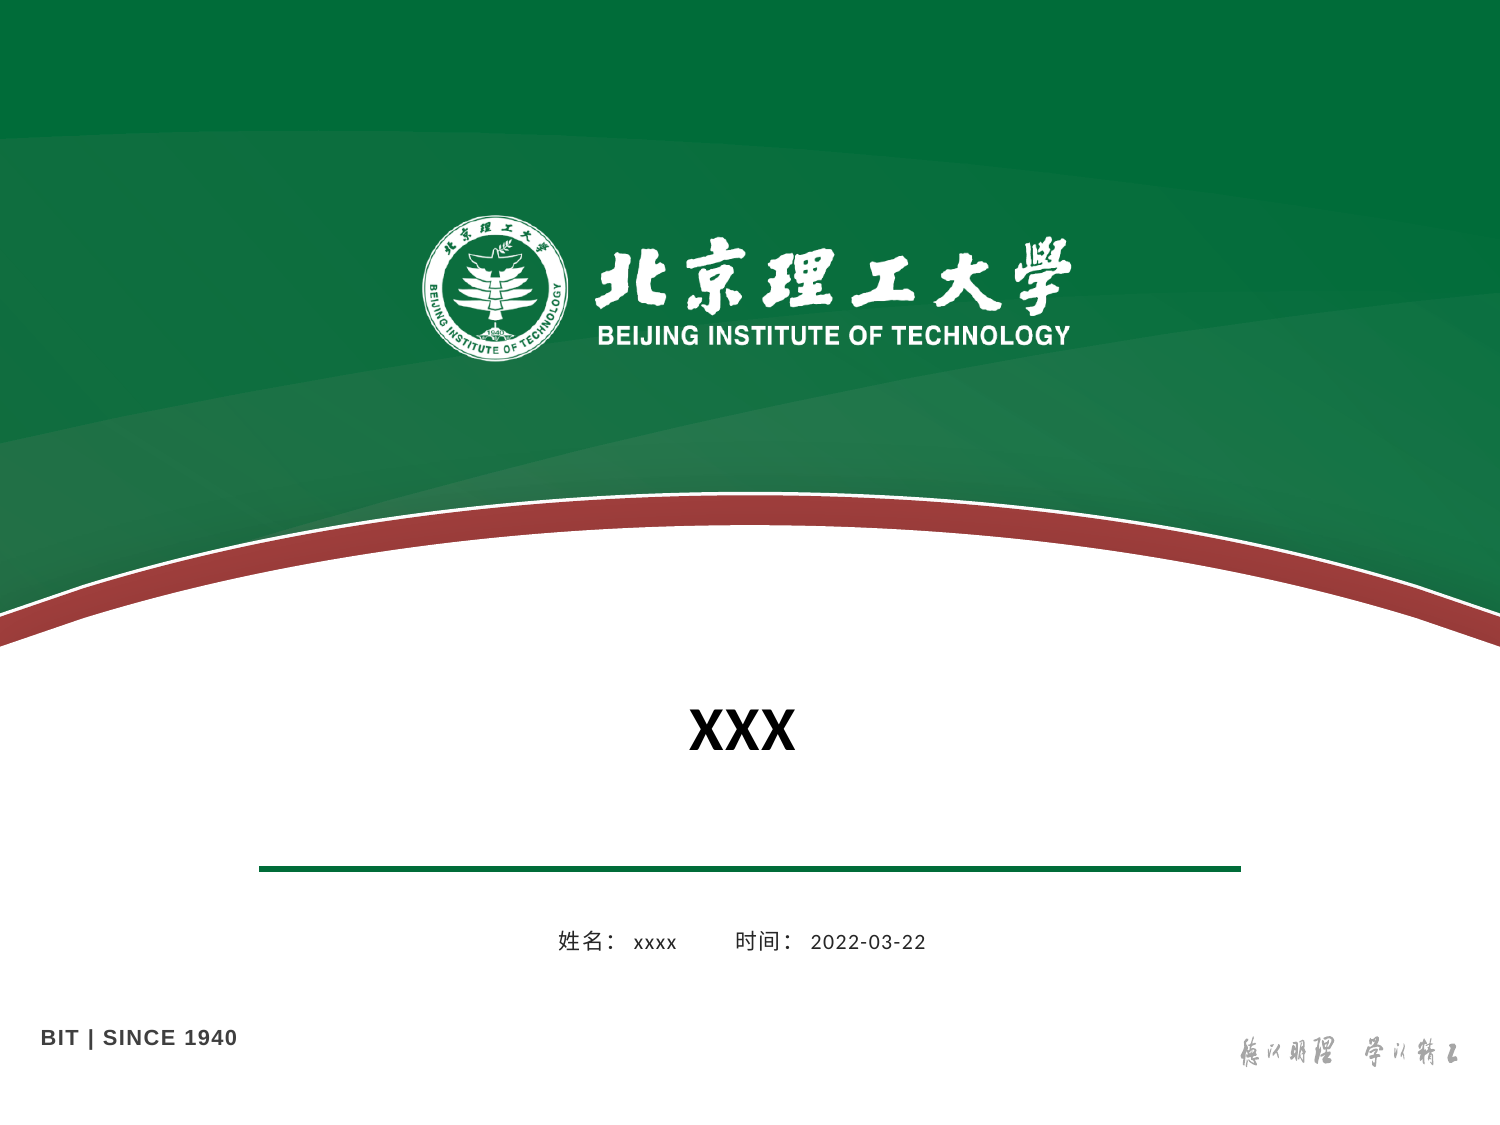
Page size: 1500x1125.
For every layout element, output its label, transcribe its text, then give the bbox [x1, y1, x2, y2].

list 姓名：xxxx 时间：2022-03-22 [499, 913, 1001, 961]
title XXX [0, 679, 1500, 771]
picture [380, 179, 1120, 387]
